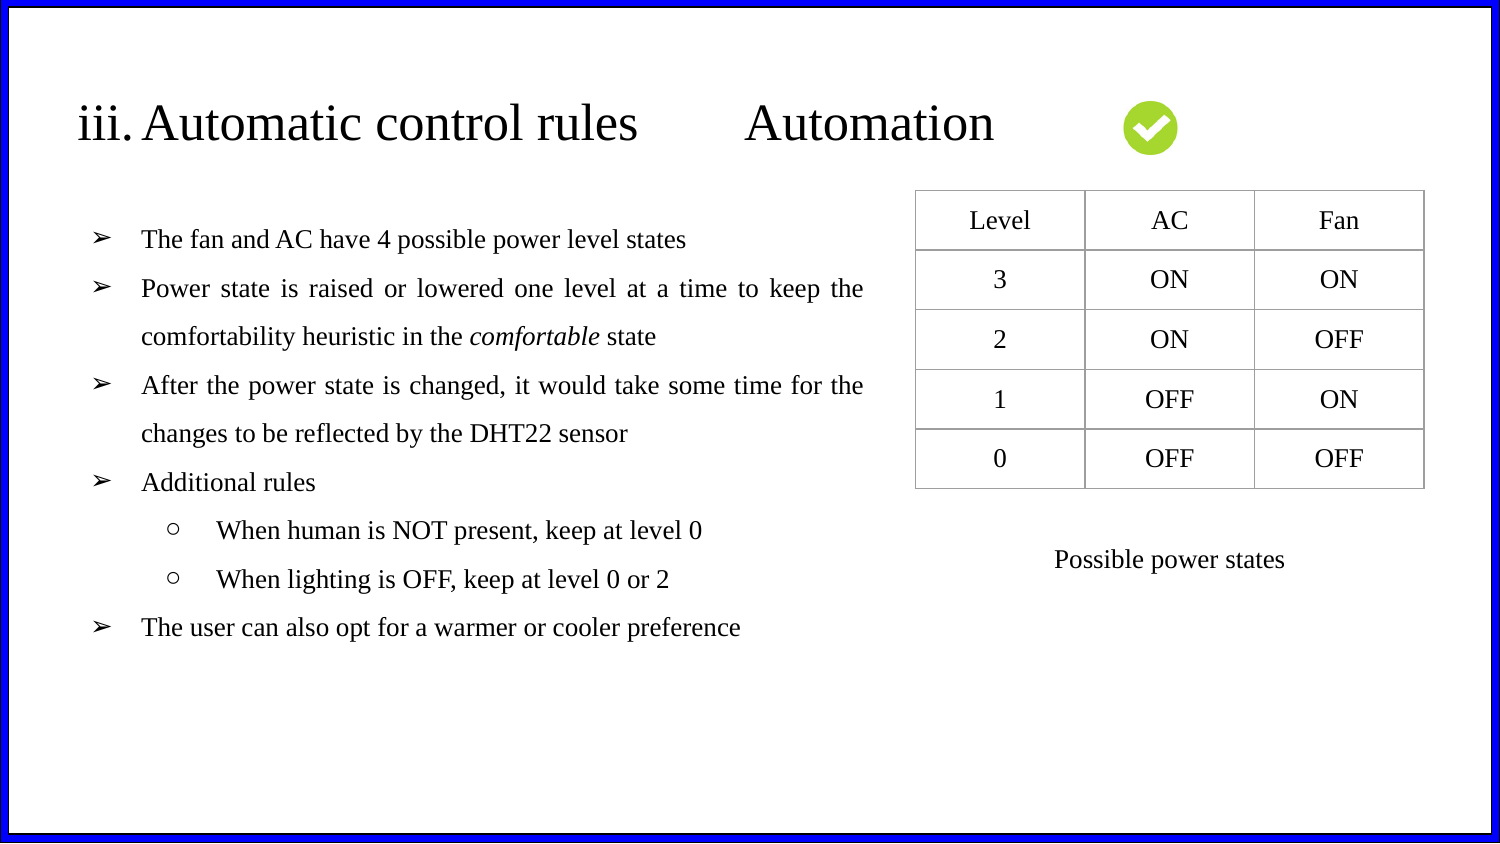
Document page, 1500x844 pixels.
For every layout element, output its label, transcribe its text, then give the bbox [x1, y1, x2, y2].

table_cell OFF [1086, 430, 1254, 488]
list The fan and AC have 4 possible power level states Power state is raised or lowered one level at a time to keep the comfortability heuristic in the comfortable state After the power state is changed, it would take some time for the changes to be reflected by the DHT22 sensor Additional rules When human is NOT present, keep at level 0 When lighting is OFF, keep at level 0 or 2 The user can also opt for a warmer or cooler preference [51, 190, 880, 751]
table_header Level [916, 191, 1084, 249]
table_cell ON [1086, 310, 1254, 369]
table_cell OFF [1255, 430, 1423, 488]
table_header Fan [1255, 191, 1423, 249]
table_cell 2 [916, 310, 1084, 369]
table_cell ON [1255, 370, 1423, 428]
title Automatic control rules Automation [51, 72, 1449, 167]
table_cell 1 [916, 370, 1084, 428]
table_header AC [1086, 191, 1254, 249]
table_cell OFF [1255, 310, 1423, 369]
text_box Possible power states [1020, 526, 1319, 589]
table_cell ON [1255, 251, 1423, 309]
table_cell 0 [916, 430, 1084, 488]
table_cell ON [1086, 251, 1254, 309]
table_cell 3 [916, 251, 1084, 309]
table_cell OFF [1086, 370, 1254, 428]
picture [1121, 100, 1180, 156]
